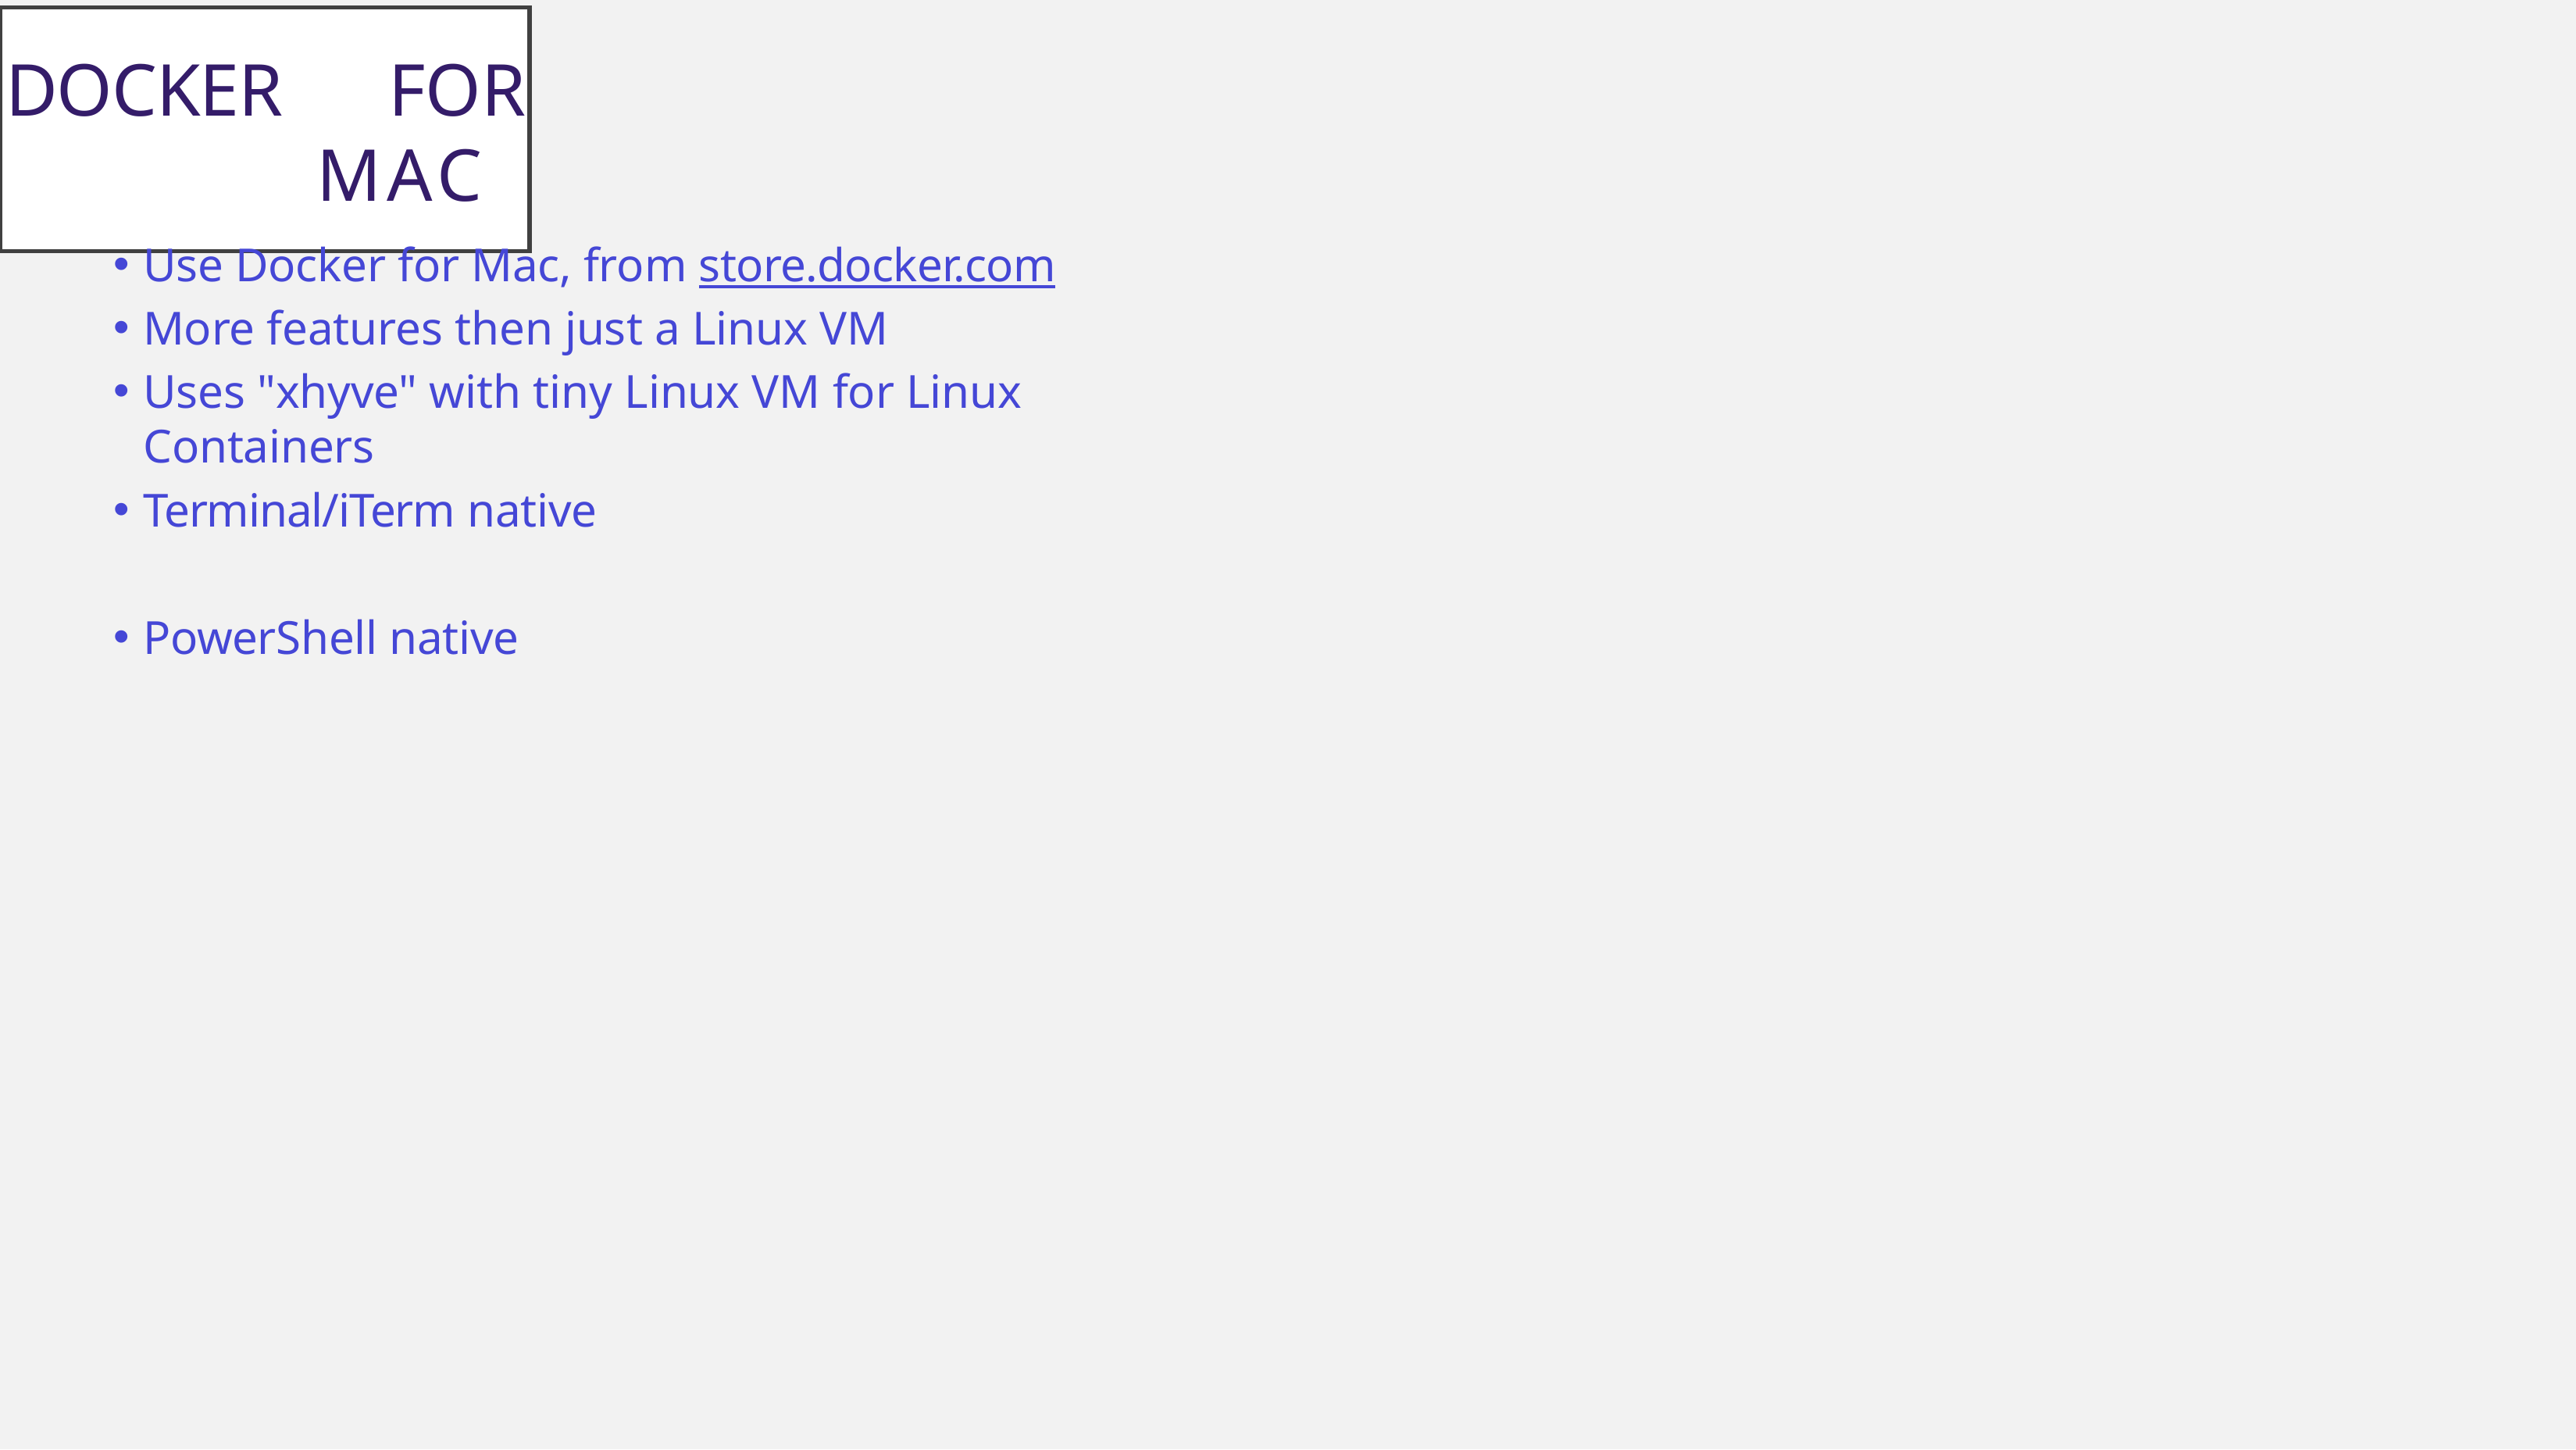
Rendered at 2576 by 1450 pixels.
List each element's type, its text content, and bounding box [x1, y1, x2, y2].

title Docker for Mac [0, 5, 532, 253]
text_box Use Docker for Mac, from store.docker.com More features then just a Linux VM Uses "xhyve" with tiny Linux VM for Linux Containers Terminal/iTerm native PowerShell native [112, 225, 1215, 664]
